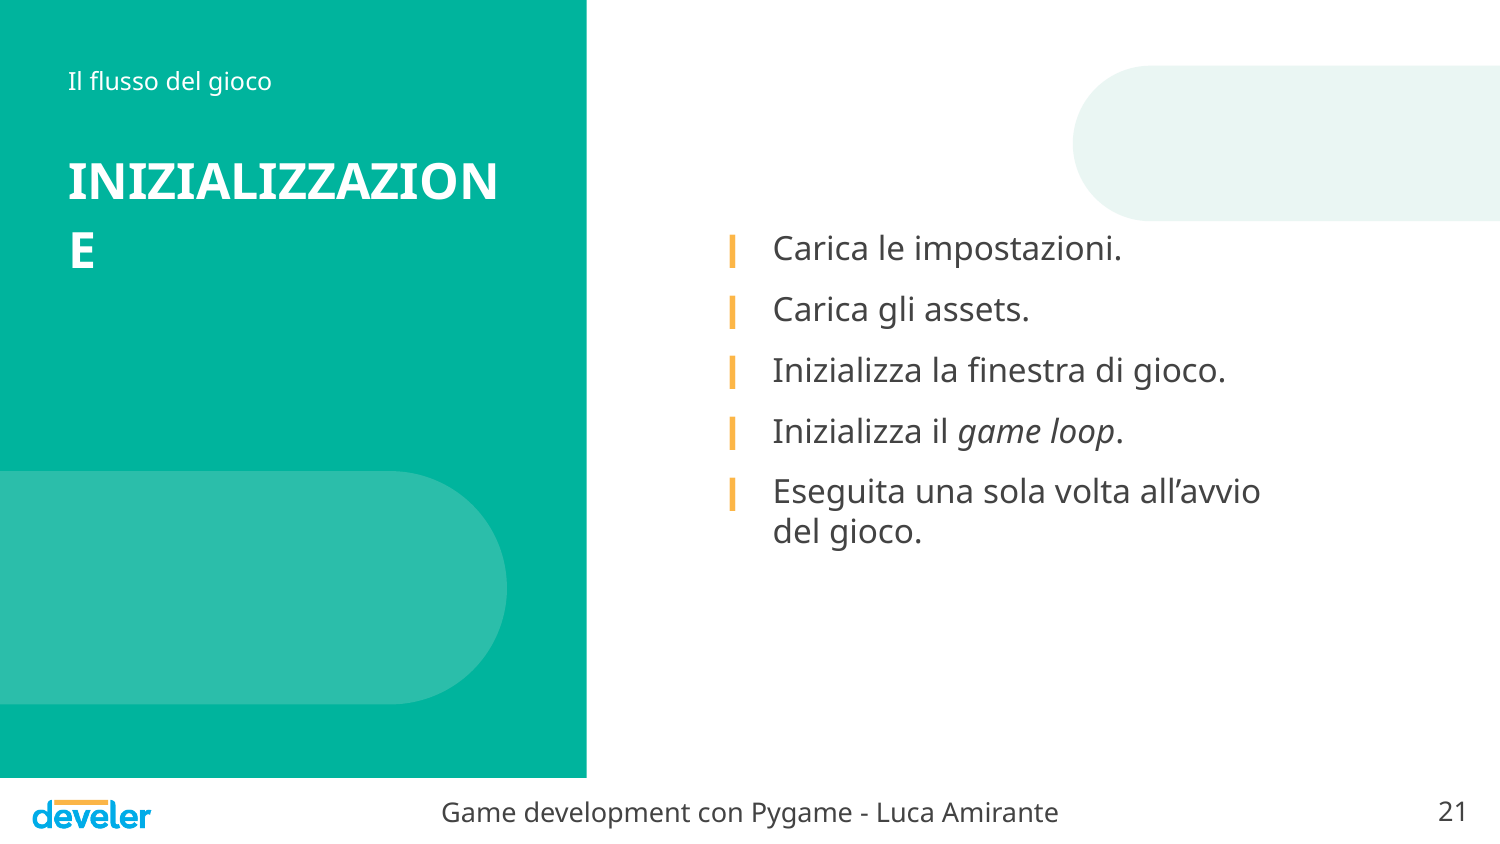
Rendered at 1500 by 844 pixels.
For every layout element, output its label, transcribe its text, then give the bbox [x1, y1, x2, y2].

picture [38, 814, 47, 824]
list Carica le impostazioni. Carica gli assets. Inizializza la finestra di gioco. Inizializza il game loop. Eseguita una sola volta all’avvio del gioco. [682, 0, 1405, 778]
title Il flusso del gioco [68, 60, 517, 140]
title INIZIALIZZAZIONE [68, 140, 517, 368]
picture [32, 792, 158, 836]
